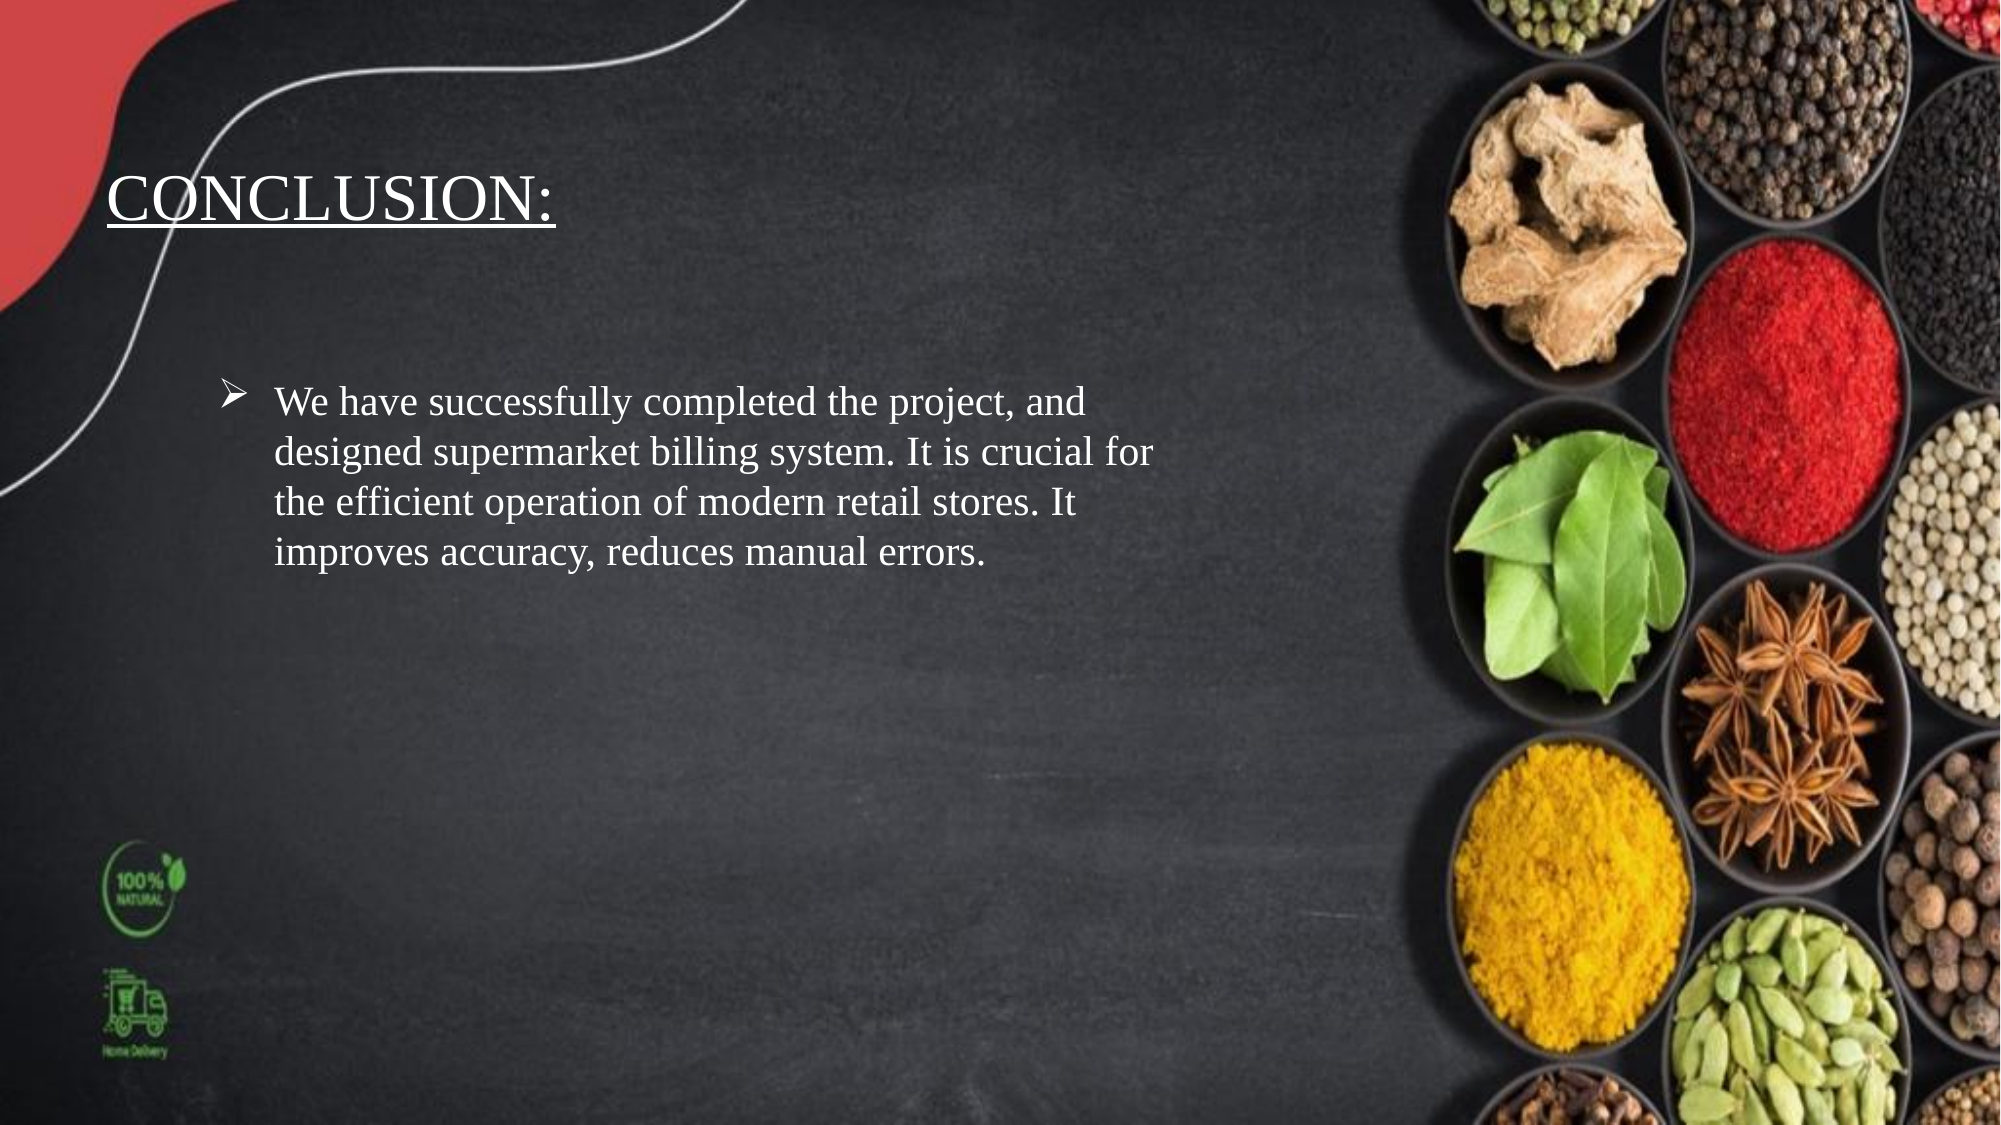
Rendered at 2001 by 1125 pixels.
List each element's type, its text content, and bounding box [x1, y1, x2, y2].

picture [0, 0, 2001, 1125]
text_box CONCLUSION: [92, 146, 1093, 241]
text_box We have successfully completed the project, and designed supermarket billing system. It is crucial for the efficient operation of modern retail stores. It improves accuracy, reduces manual errors. [203, 366, 1204, 582]
